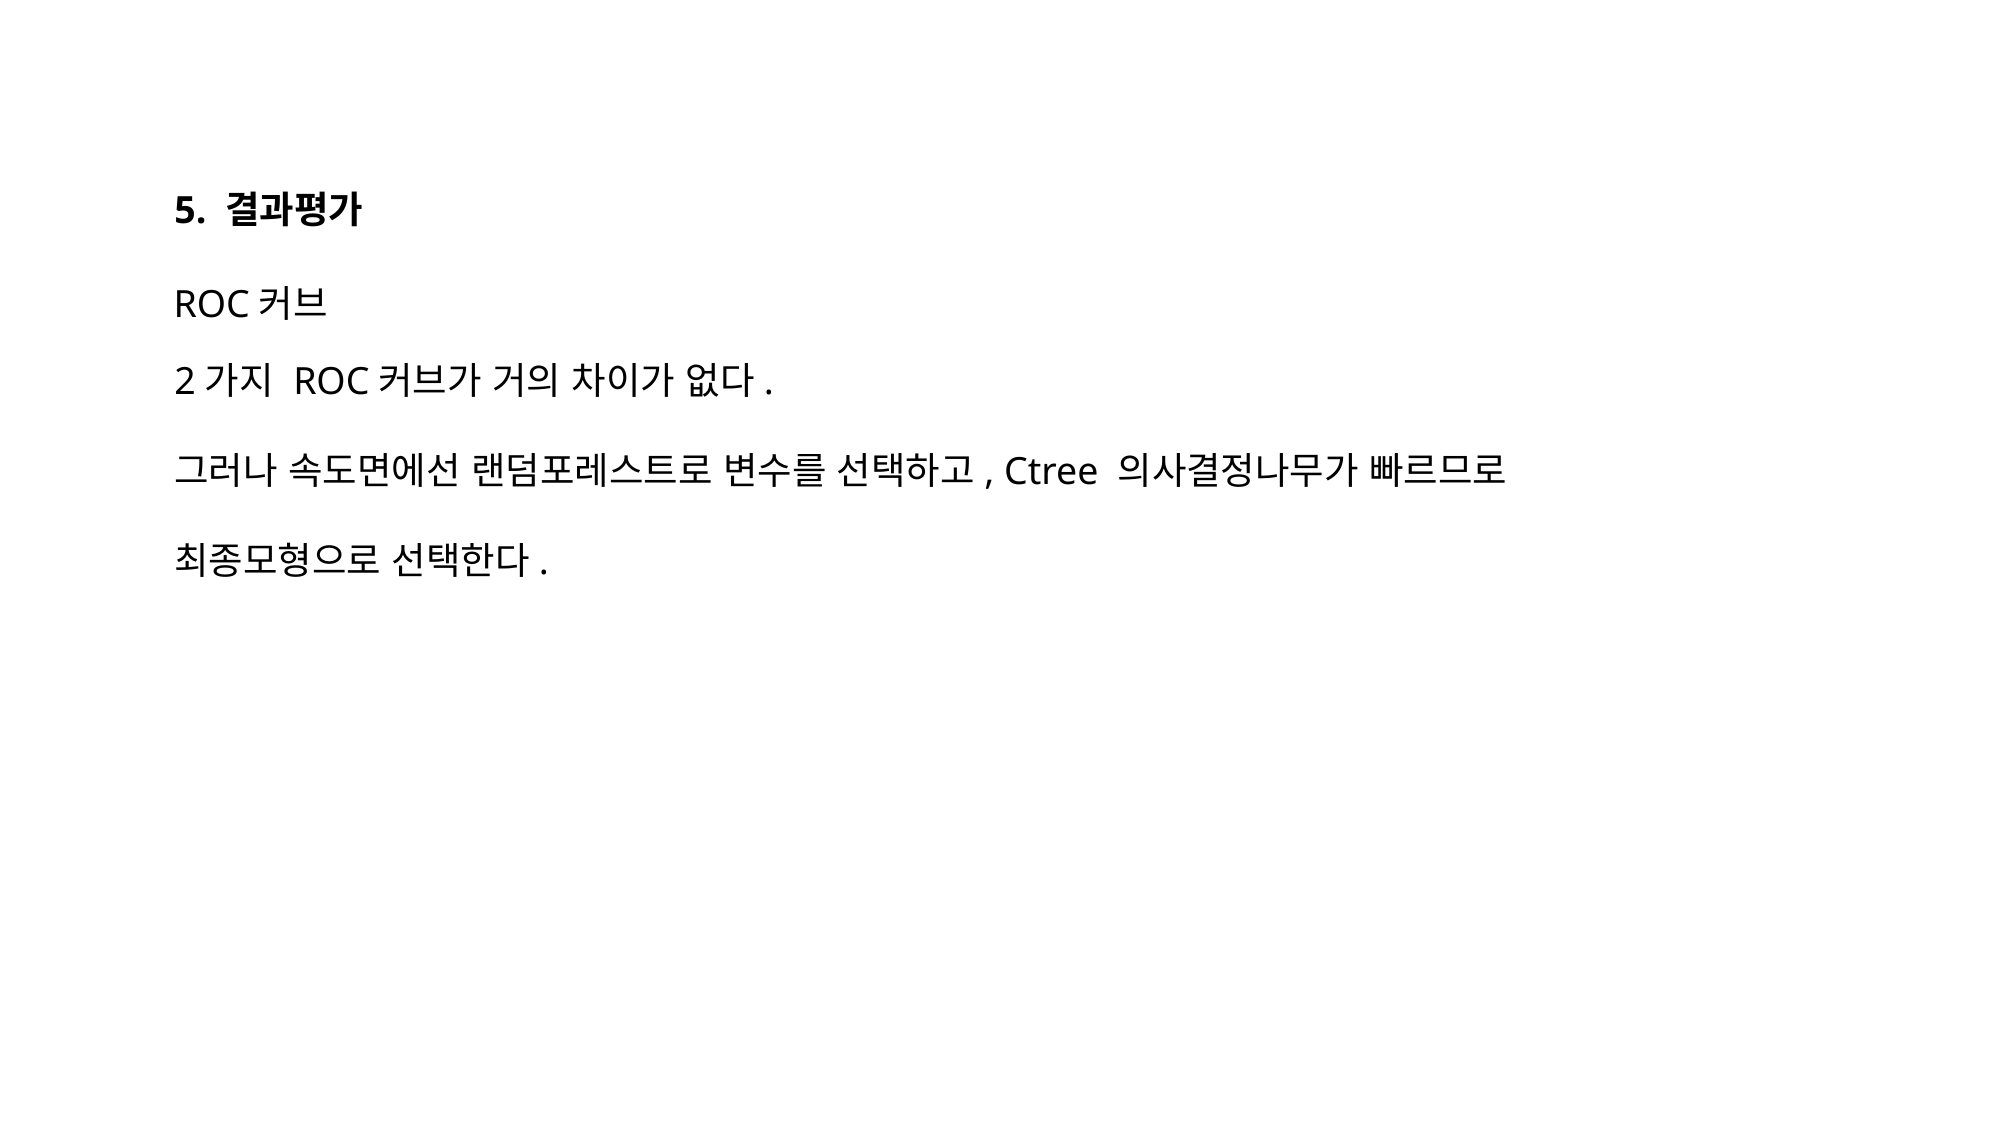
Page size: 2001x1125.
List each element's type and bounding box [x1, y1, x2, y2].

text_box [159, 178, 663, 239]
text_box [158, 272, 343, 332]
text_box [159, 349, 1705, 590]
